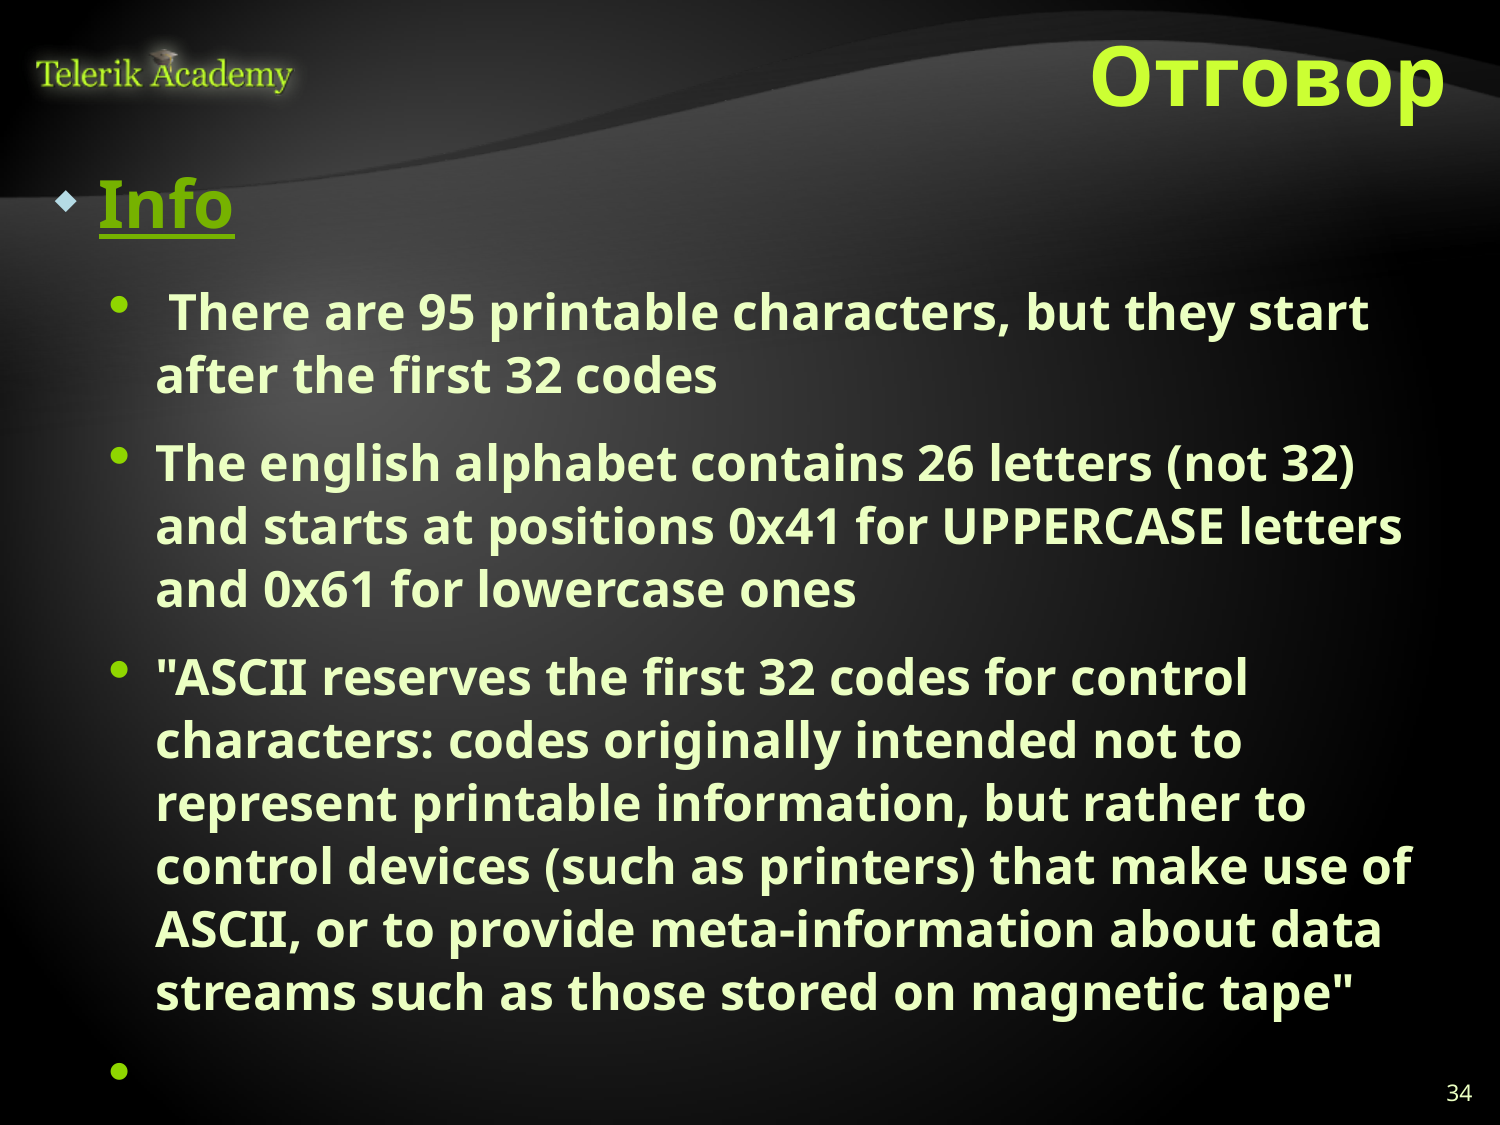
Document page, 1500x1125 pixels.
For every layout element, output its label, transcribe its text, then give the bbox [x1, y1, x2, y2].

list Info There are 95 printable characters, but they start after the first 32 codes The english alphabet contains 26 letters (not 32) and starts at positions 0x41 for UPPERCASE letters and 0x61 for lowercase ones "ASCII reserves the first 32 codes for control characters: codes originally intended not to represent printable information, but rather to control devices (such as printers) that make use of ASCII, or to provide meta-information about data streams such as those stored on magnetic tape" [37, 149, 1463, 1100]
slide_number 34 [1412, 1074, 1488, 1113]
title Отговор [300, 12, 1463, 149]
picture [0, 0, 1500, 1125]
